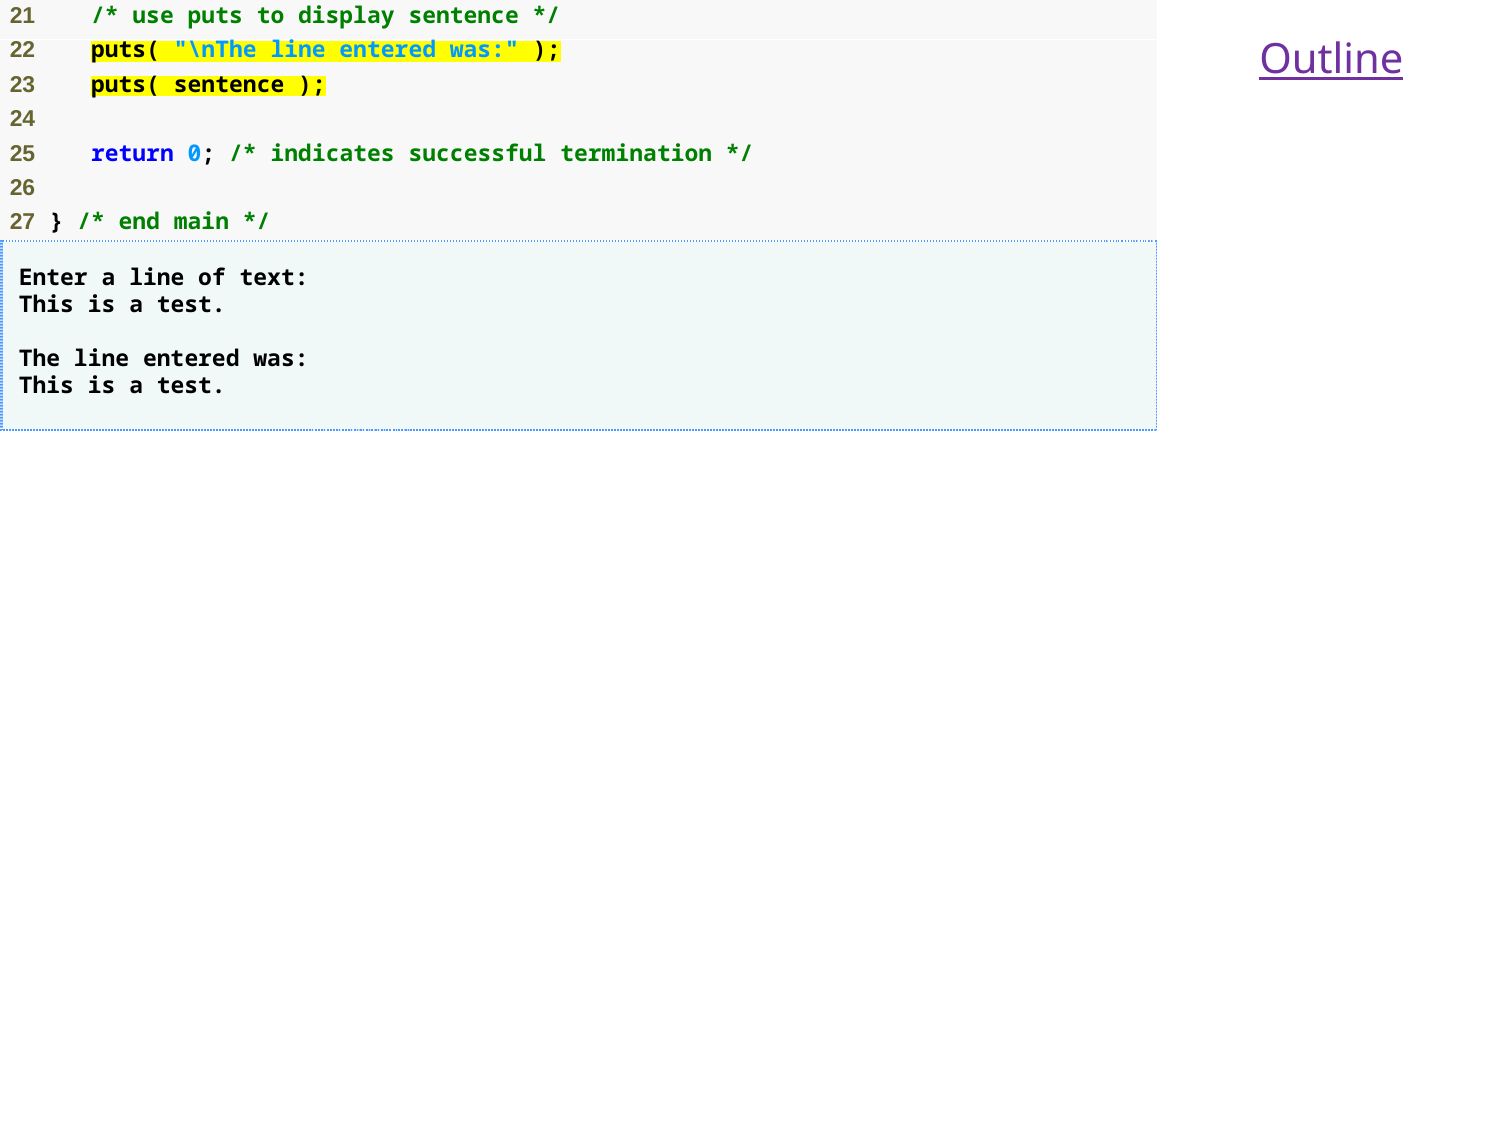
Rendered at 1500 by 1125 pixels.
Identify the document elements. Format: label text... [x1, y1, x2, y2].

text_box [0, 0, 1158, 461]
text_box Outline [1162, 24, 1500, 90]
